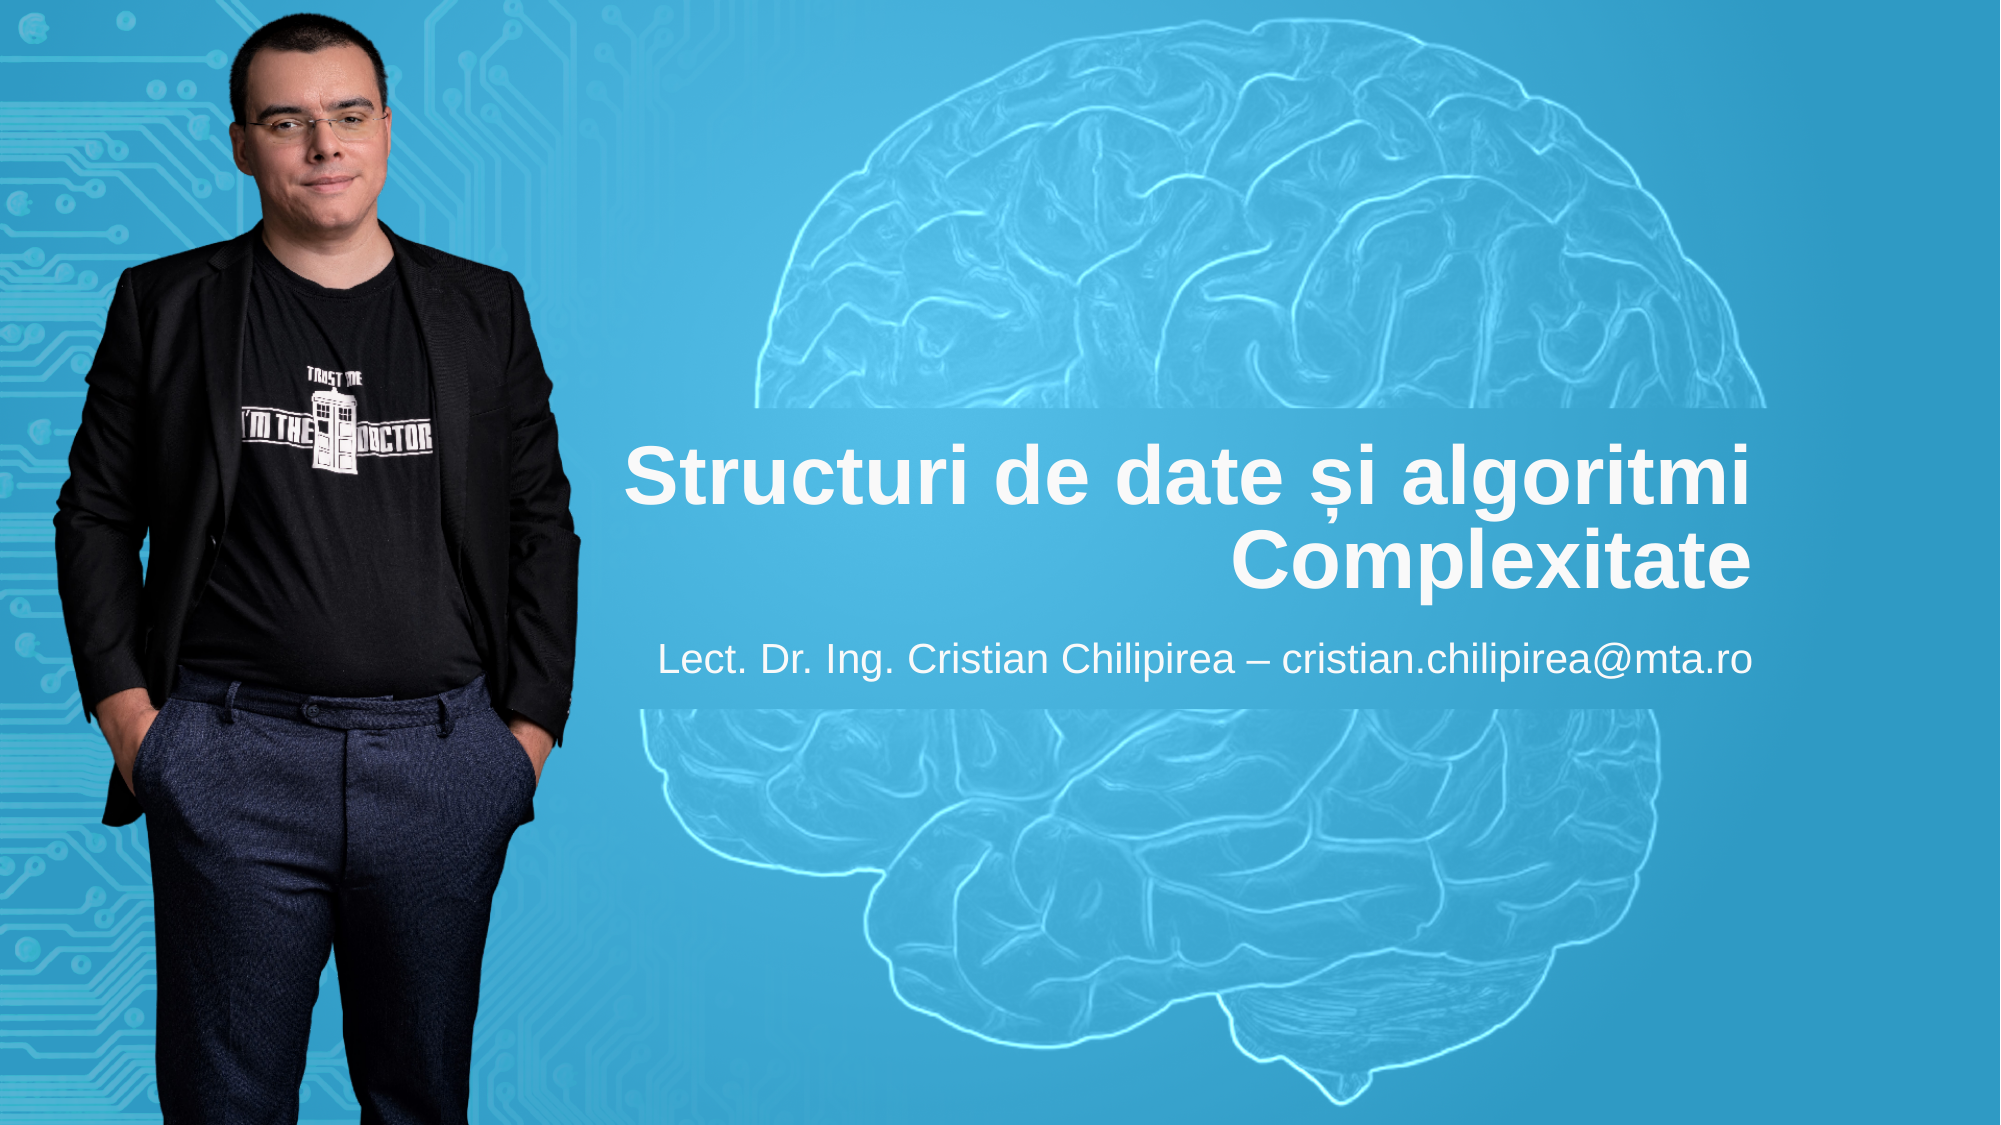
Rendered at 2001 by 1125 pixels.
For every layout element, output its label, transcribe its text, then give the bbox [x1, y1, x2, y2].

picture [0, 0, 2000, 1125]
subtitle Lect. Dr. Ing. Cristian Chilipirea – cristian.chilipirea@mta.ro [625, 632, 1769, 693]
title Structuri de date și algoritmi Complexitate [501, 389, 1769, 613]
